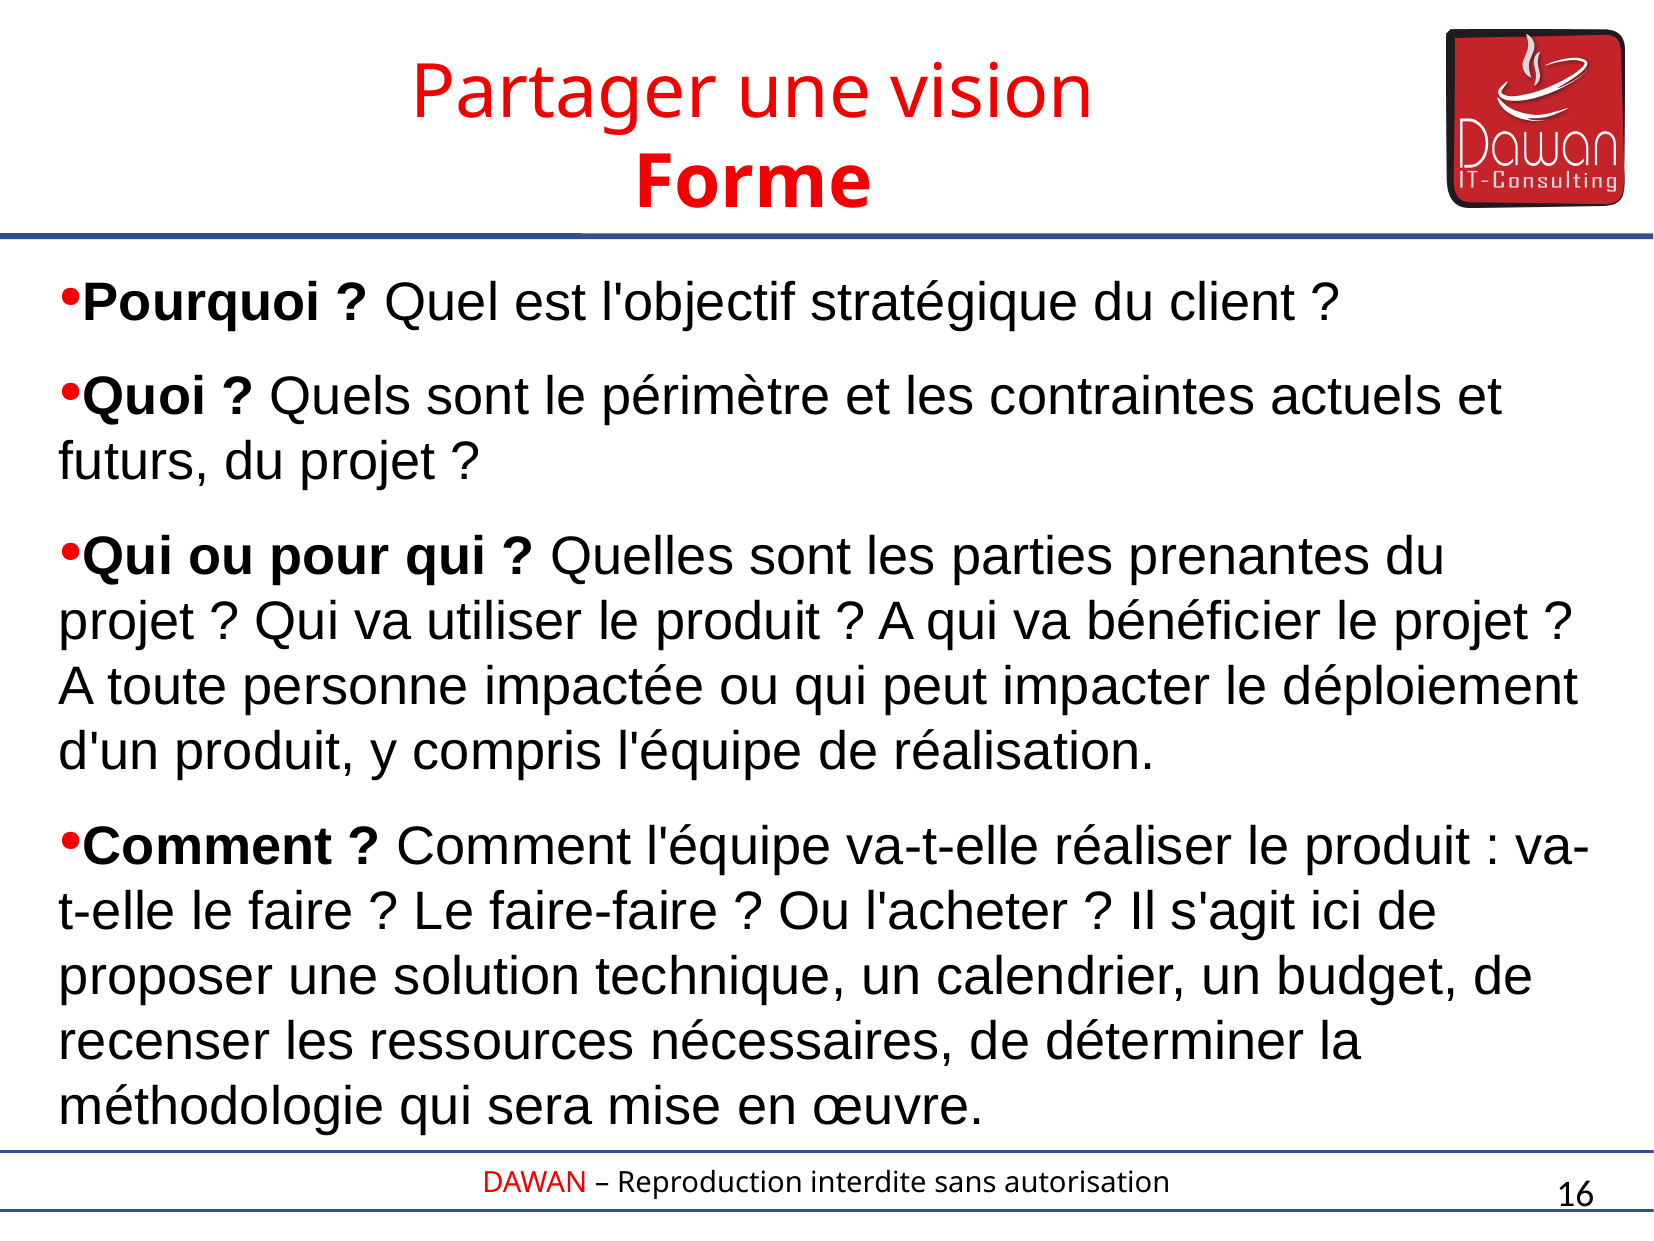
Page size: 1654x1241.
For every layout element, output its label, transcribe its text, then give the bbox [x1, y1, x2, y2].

text_box 16 [1535, 1169, 1595, 1233]
title Partager une vision Forme [59, 29, 1447, 237]
picture [1447, 29, 1625, 208]
list Pourquoi ? Quel est l'objectif stratégique du client ? Quoi ? Quels sont le périmètre et les contraintes actuels et futurs, du projet ? Qui ou pour qui ? Quelles sont les parties prenantes du projet ? Qui va utiliser le produit ? A qui va bénéficier le projet ? A toute personne impactée ou qui peut impacter le déploiement d'un produit, y compris l'équipe de réalisation. Comment ? Comment l'équipe va-t-elle réaliser le produit : va-t-elle le faire ? Le faire-faire ? Ou l'acheter ? Il s'agit ici de proposer une solution technique, un calendrier, un budget, de recenser les ressources nécessaires, de déterminer la méthodologie qui sera mise en œuvre. [59, 265, 1595, 1109]
